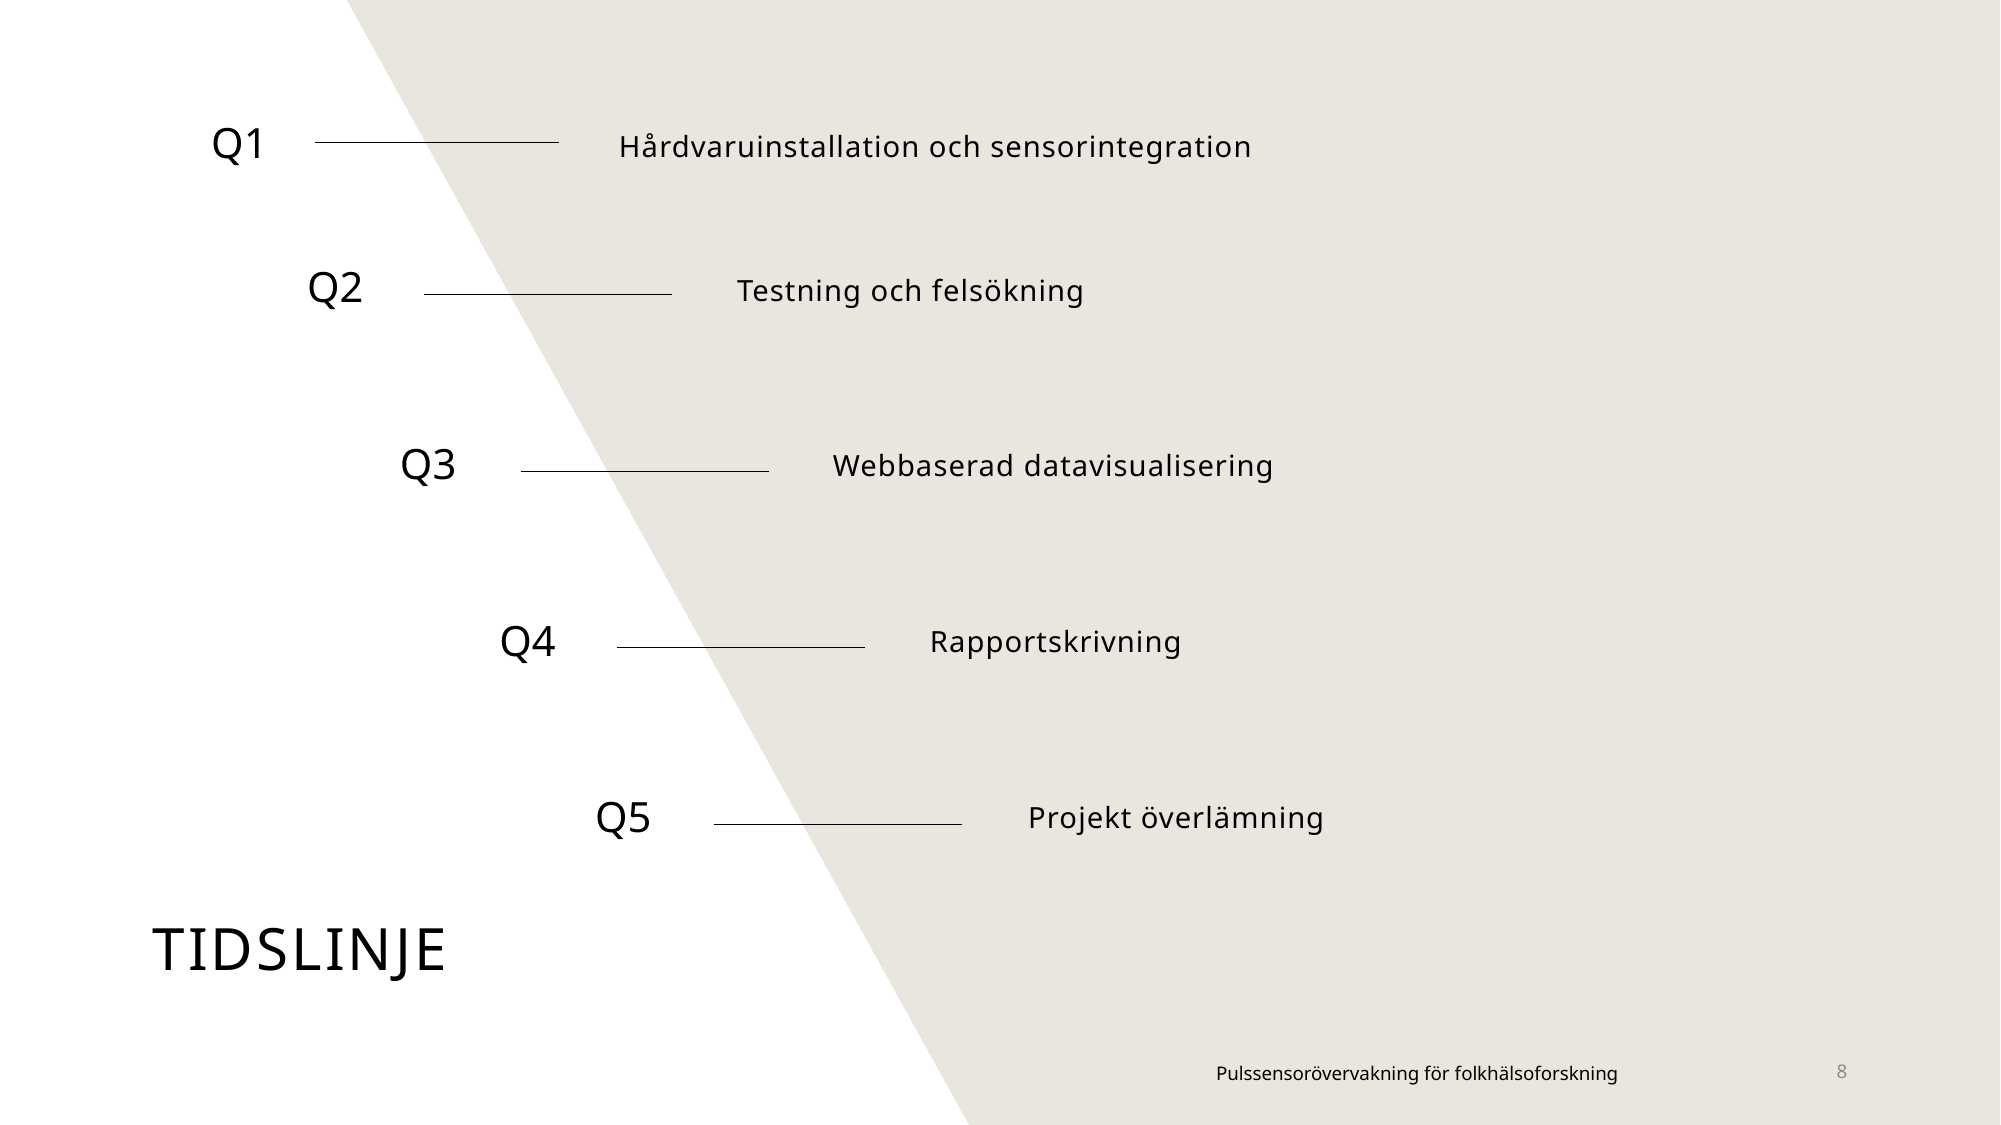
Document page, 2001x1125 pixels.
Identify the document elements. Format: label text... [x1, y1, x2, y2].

title Tidslinje [137, 903, 808, 1000]
list Q2 [27, 247, 379, 332]
list Webbaserad datavisualisering [817, 440, 1655, 606]
list Q3 [120, 423, 472, 509]
list Testning och felsökning [722, 264, 1559, 431]
list Rapportskrivning [914, 616, 1752, 782]
text_box Q1 [0, 102, 283, 188]
list Q5 [315, 777, 667, 862]
list Q4 [219, 600, 571, 685]
footer Pulssensorövervakning för folkhälsoforskning [1107, 1042, 1727, 1103]
list Projekt överlämning [1013, 791, 1851, 958]
slide_number 8 [1773, 1042, 1863, 1103]
text_box Hårdvaruinstallation och sensorintegration [603, 120, 1441, 287]
